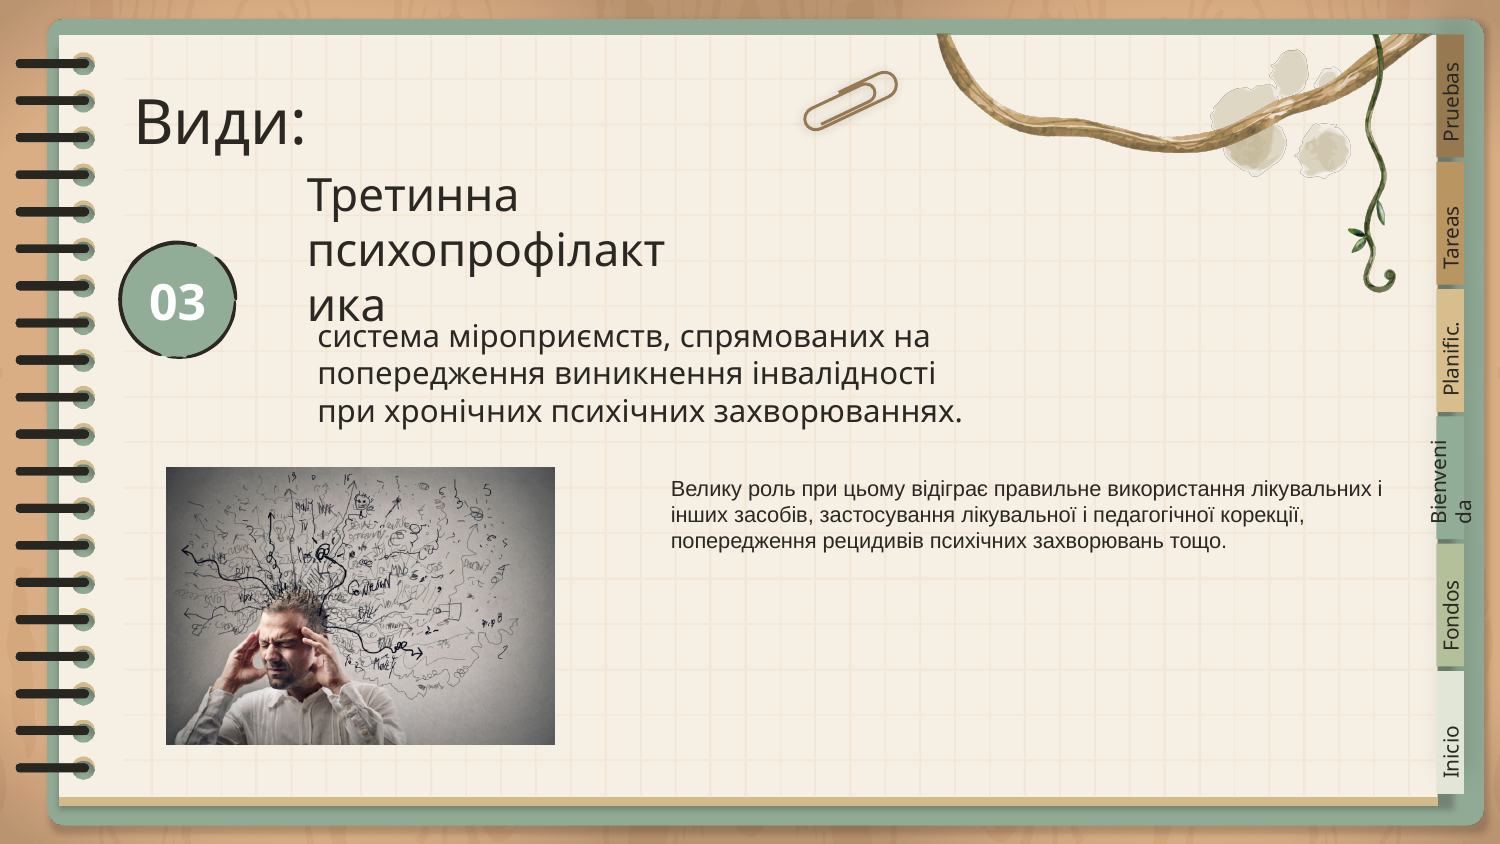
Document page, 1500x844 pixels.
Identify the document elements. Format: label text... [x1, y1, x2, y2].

text_box [803, 70, 898, 132]
subtitle система міроприємств, спрямованих на попередження виникнення інвалідності при хронічних психічних захворюваннях. [302, 332, 1010, 412]
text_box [117, 240, 238, 360]
text_box Велику роль при цьому відіграє правильне використання лікувальних і інших засобів, застосування лікувальної і педагогічної корекції, попередження рецидивів психічних захворювань тощо. [656, 467, 1423, 561]
text_box Pruebas [1436, 34, 1464, 158]
text_box Bienvenida [1436, 416, 1464, 540]
title Третинна психопрофілактика [291, 219, 709, 278]
text_box Tareas [1436, 161, 1464, 285]
title Види: [118, 72, 1382, 167]
picture [0, 0, 1500, 844]
text_box Fondos [1436, 543, 1464, 667]
text_box Inicio [1436, 671, 1464, 794]
text_box Planific. [1436, 289, 1464, 412]
